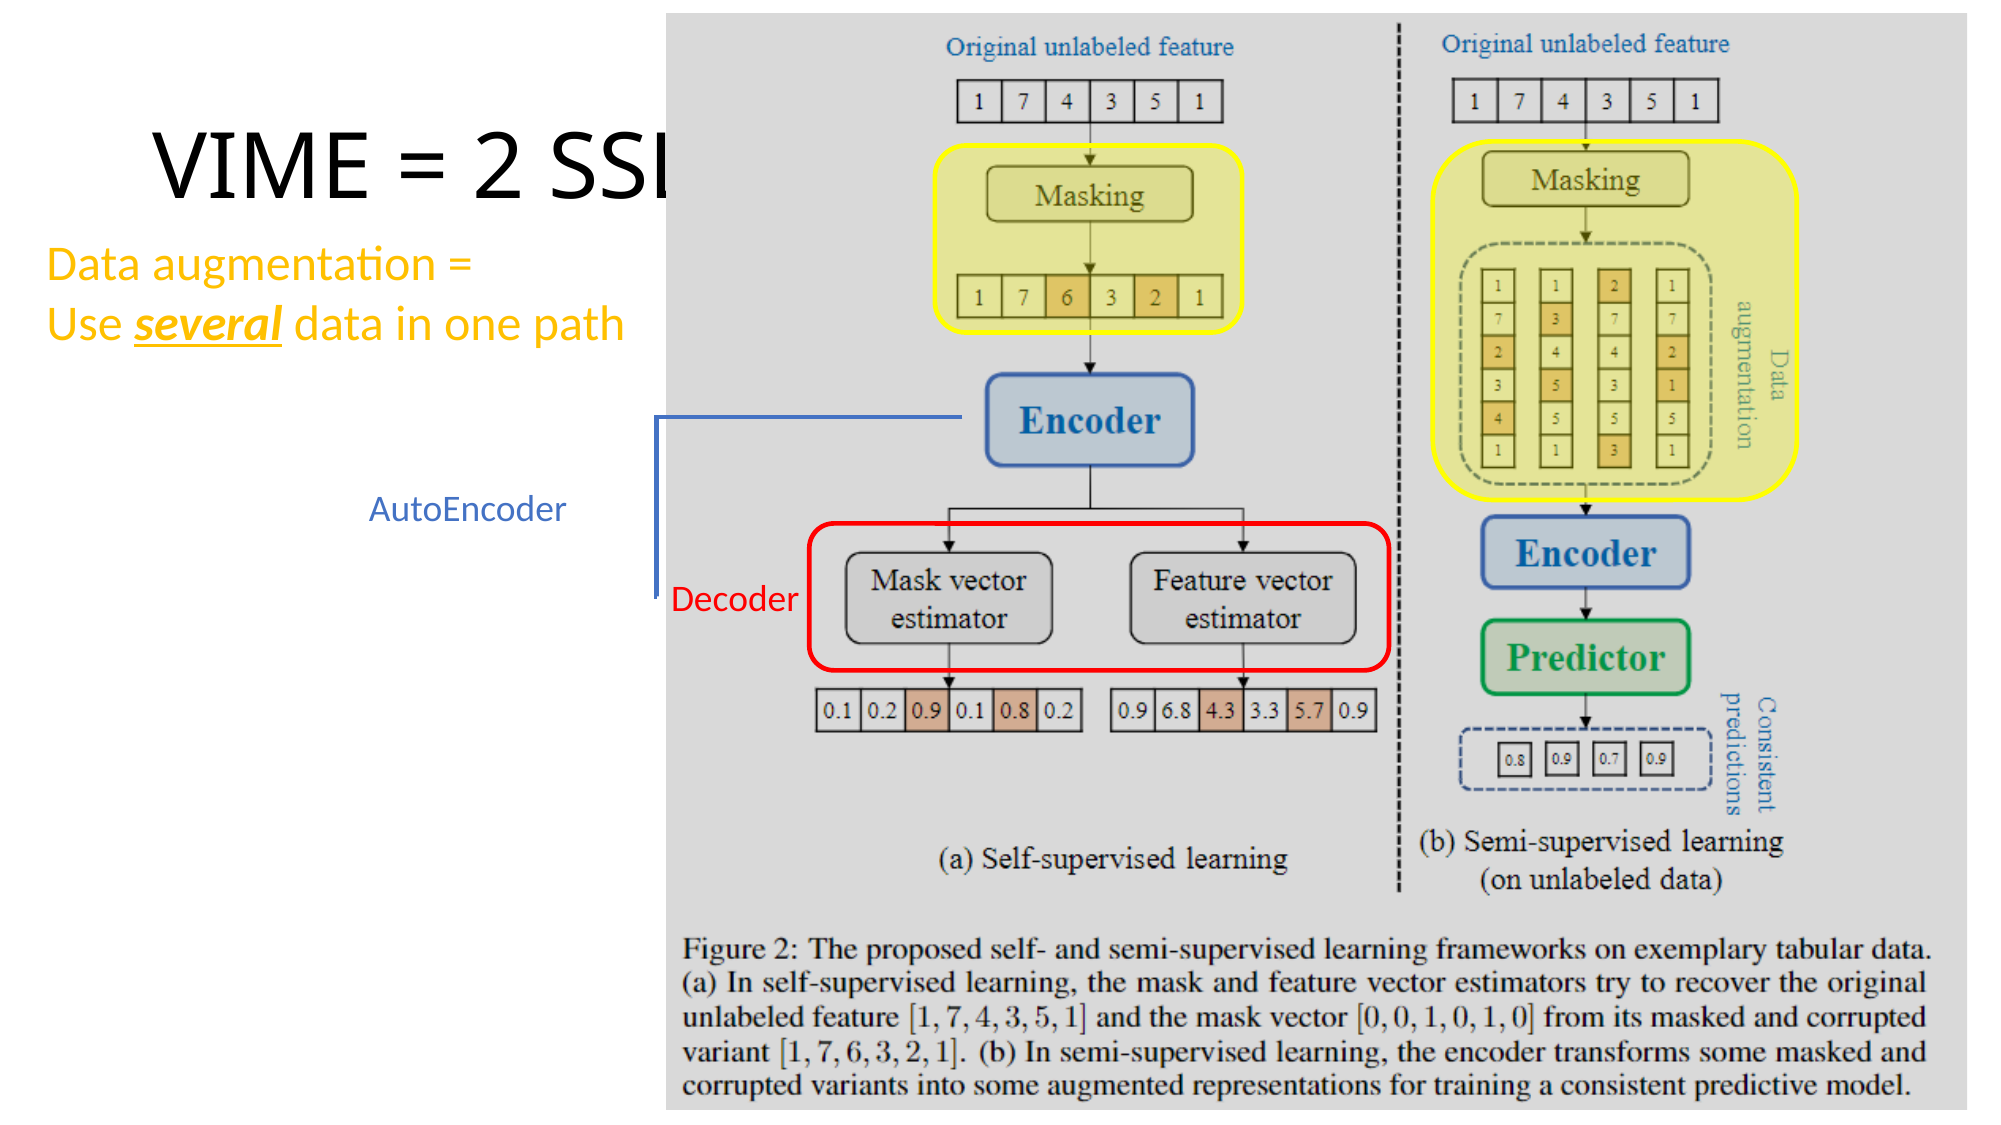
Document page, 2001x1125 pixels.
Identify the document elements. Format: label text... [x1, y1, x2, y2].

text_box Decoder [656, 597, 665, 627]
text_box Data augmentation = Use several data in one path [31, 223, 665, 359]
title VIME = 2 SSL [137, 59, 665, 223]
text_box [655, 417, 963, 597]
picture [665, 13, 1968, 1110]
text_box AutoEncoder [354, 476, 583, 537]
